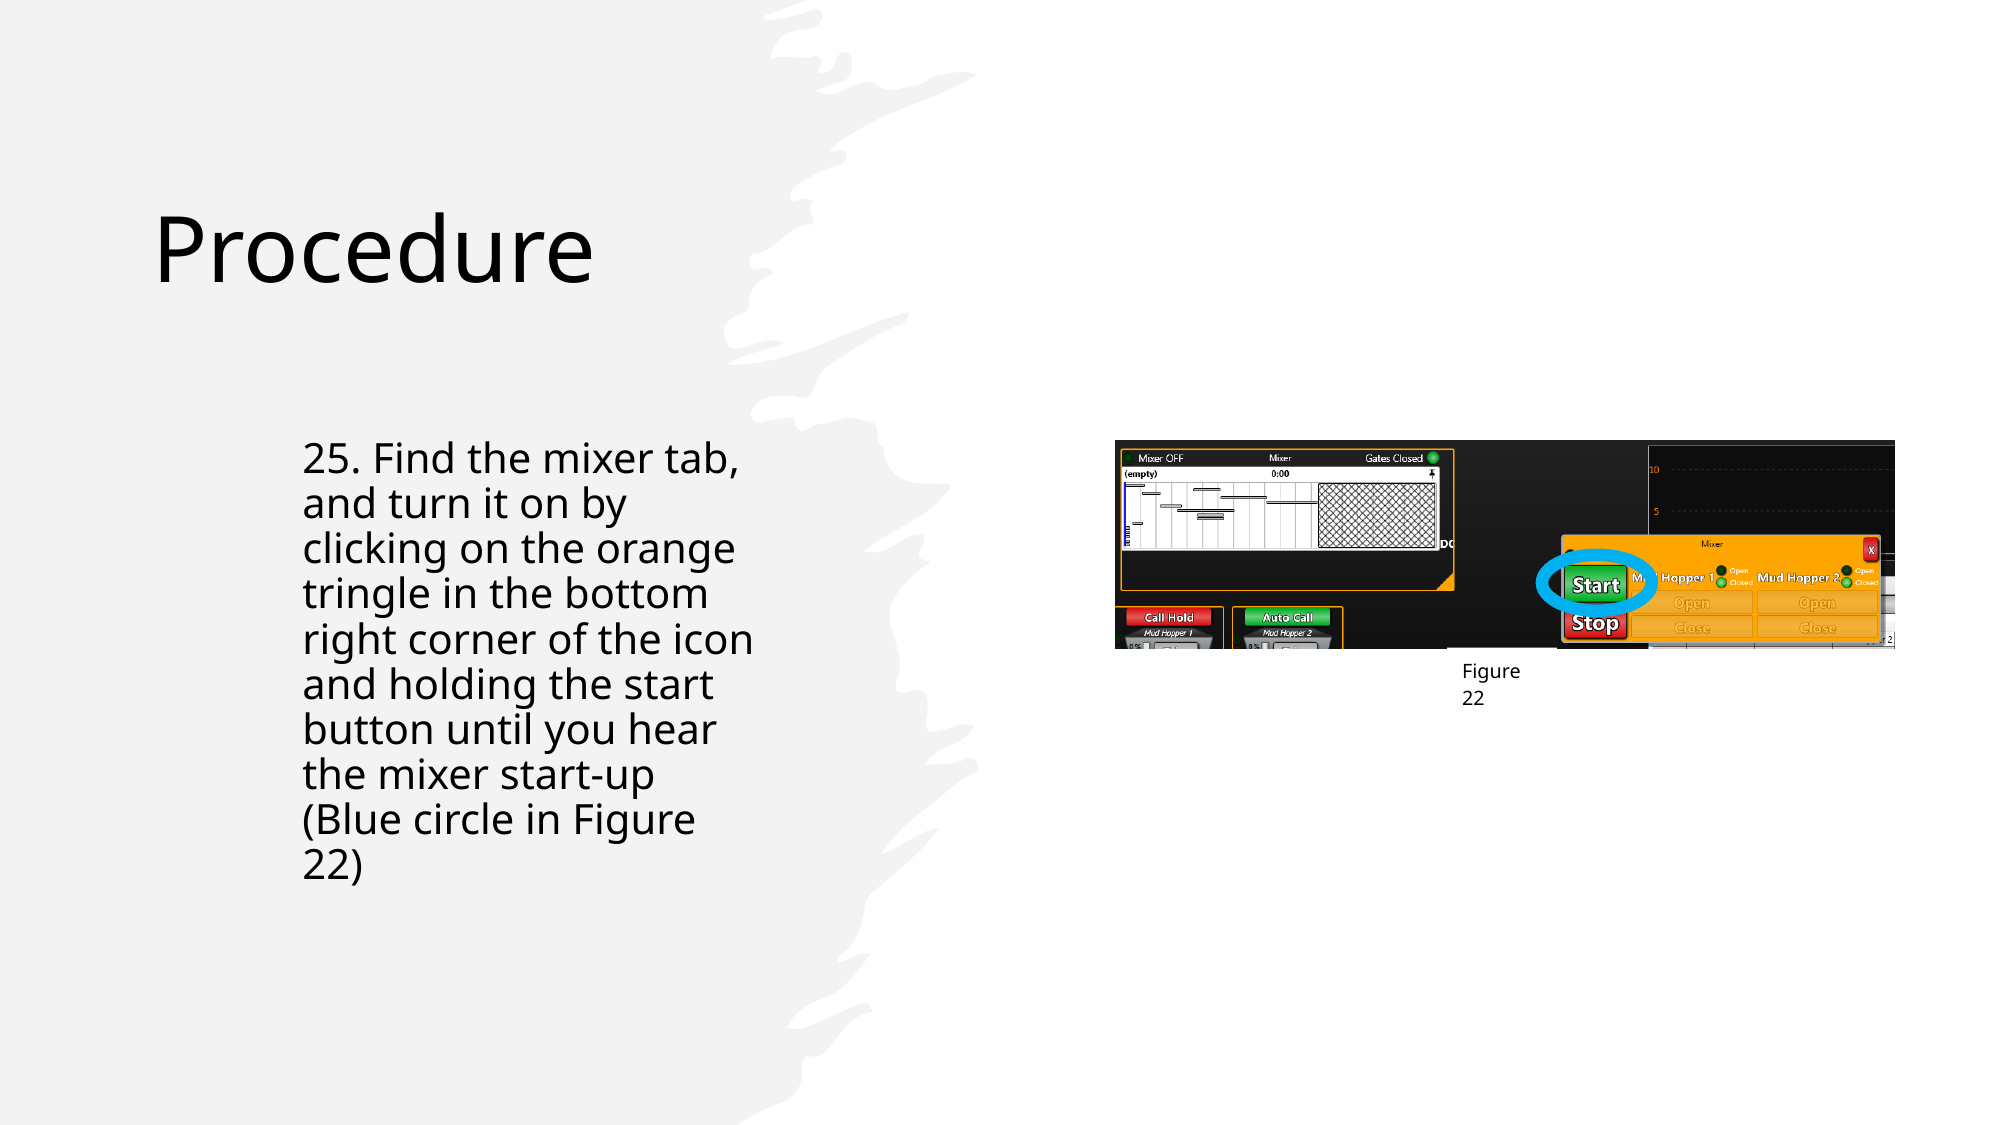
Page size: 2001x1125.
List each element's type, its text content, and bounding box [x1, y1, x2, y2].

text_box [739, 0, 2000, 1125]
list 25. Find the mixer tab, and turn it on by clicking on the orange tringle in the bottom right corner of the icon and holding the start button until you hear the mixer start-up (Blue circle in Figure 22) [137, 430, 776, 1014]
title Procedure [137, 105, 776, 401]
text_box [1115, 440, 1895, 705]
text_box [0, 0, 979, 1125]
